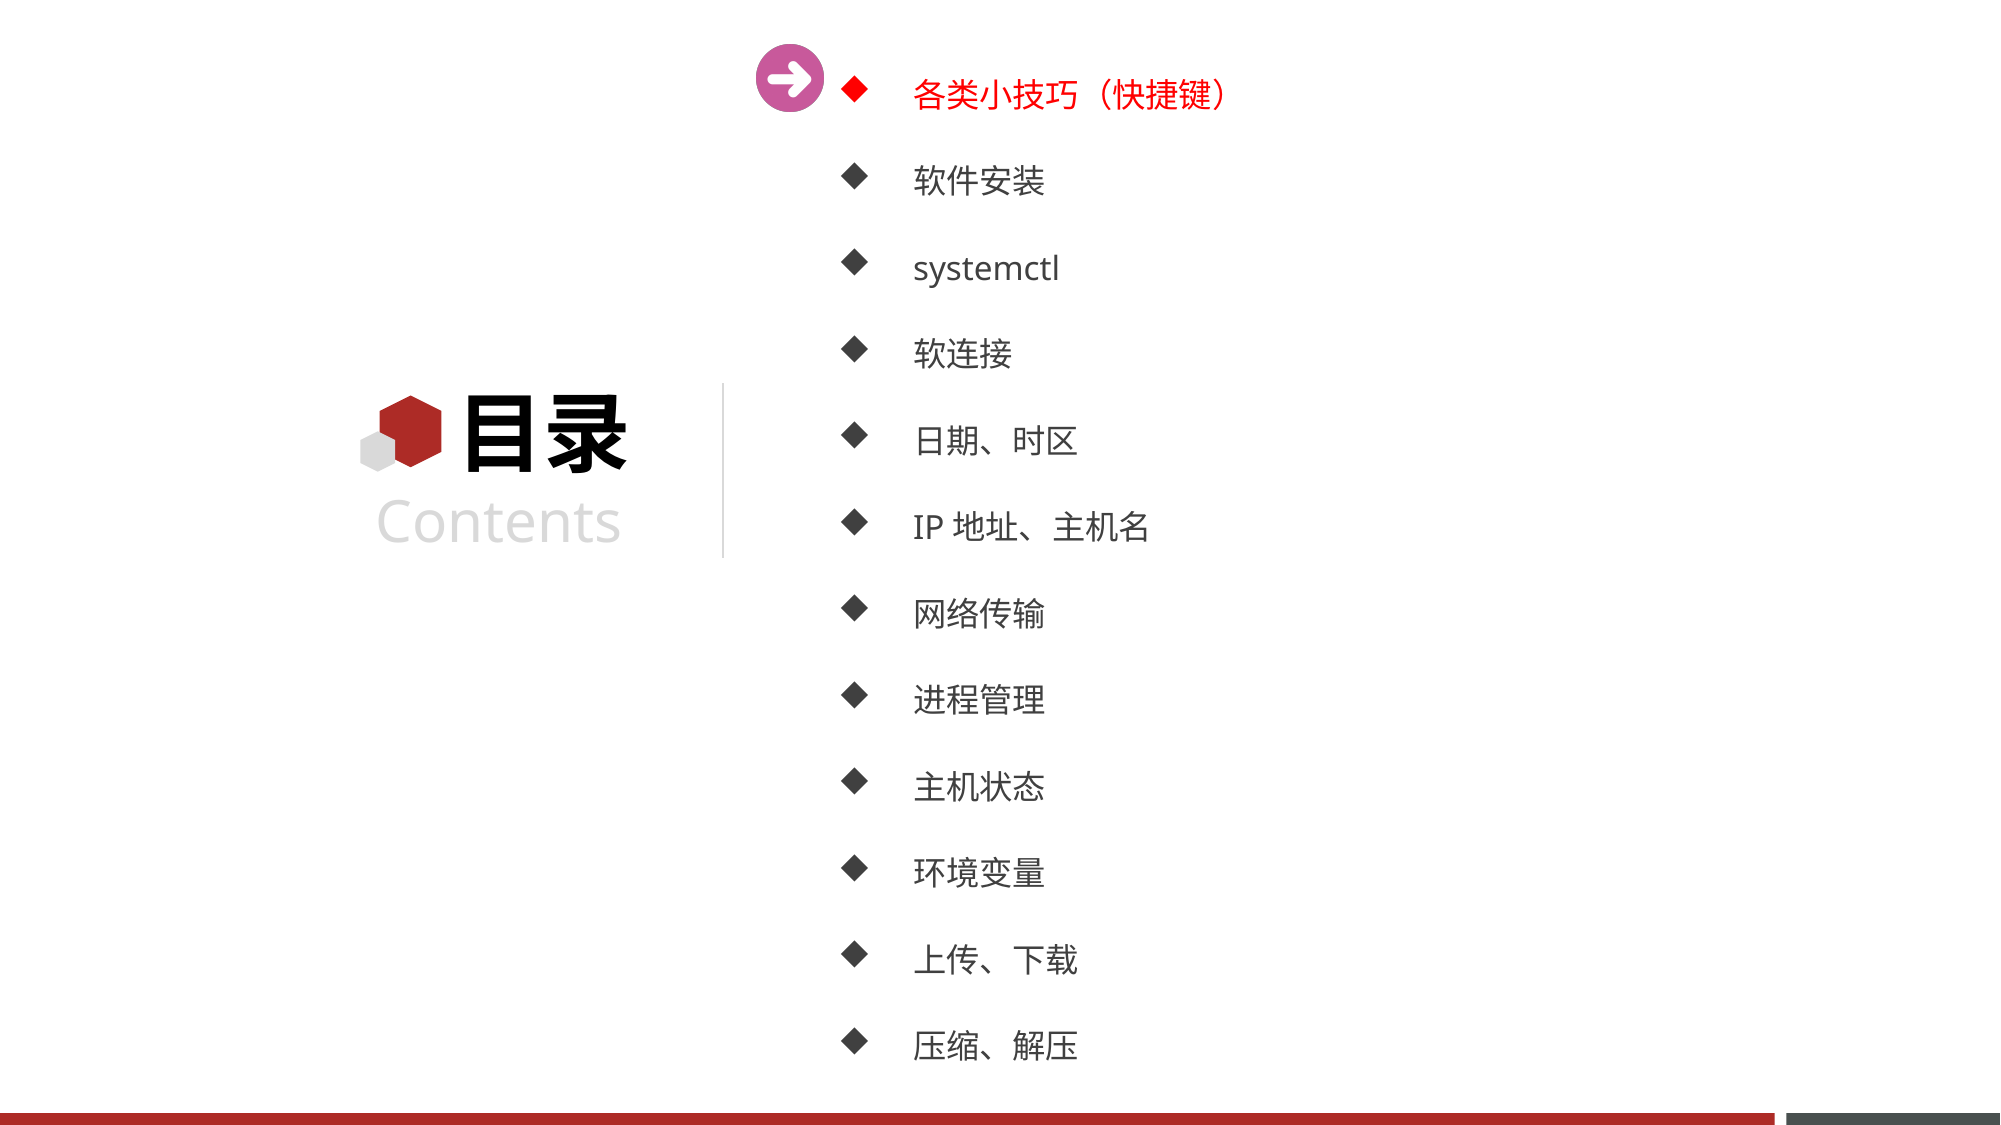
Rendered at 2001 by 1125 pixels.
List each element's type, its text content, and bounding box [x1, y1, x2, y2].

picture [755, 43, 824, 112]
list 各类小技巧（快捷键） 软件安装 systemctl 软连接 日期、时区 IP地址、主机名 网络传输 进程管理 主机状态 环境变量 上传、下载 压缩、解压 [823, 111, 1804, 989]
